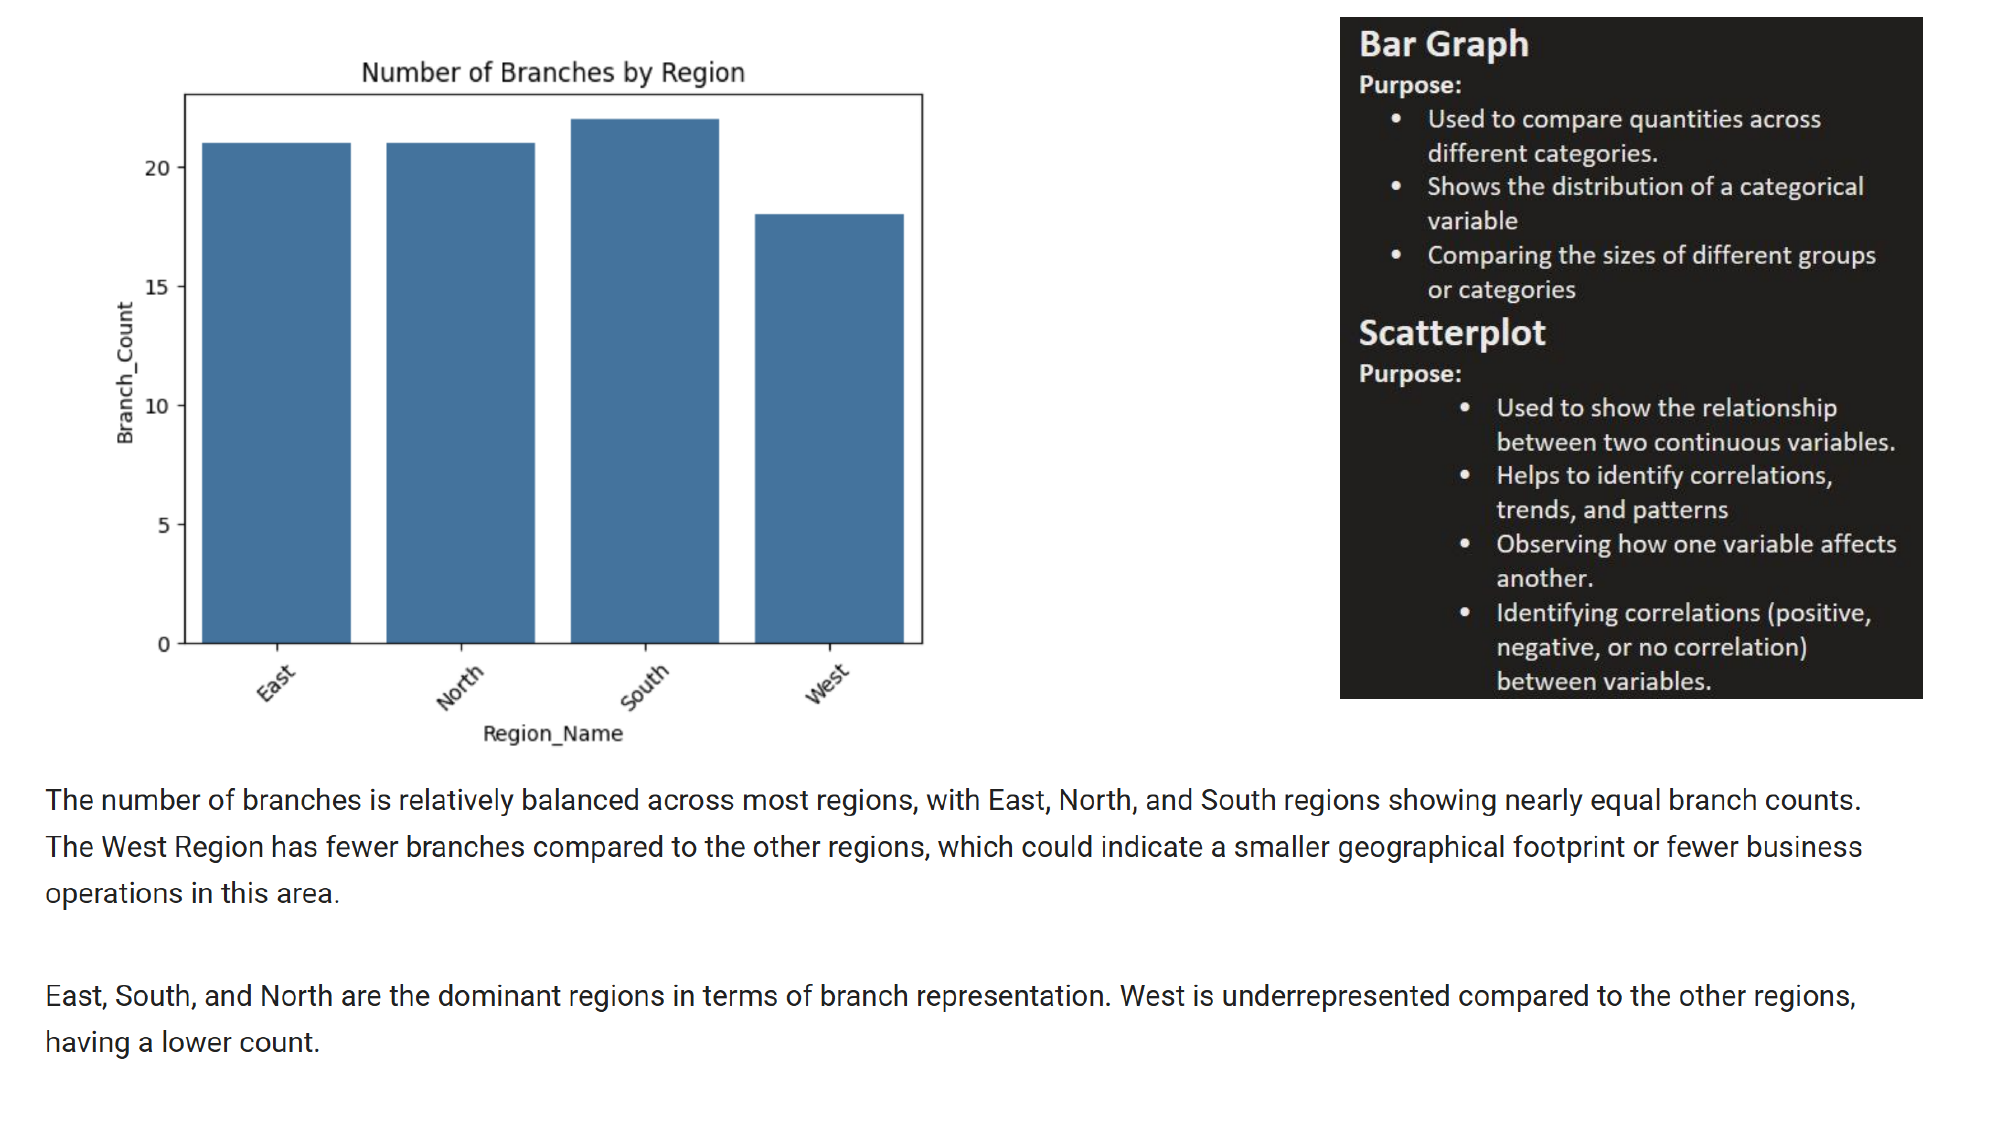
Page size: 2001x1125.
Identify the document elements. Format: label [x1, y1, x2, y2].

picture [100, 39, 1014, 751]
picture [1340, 17, 1923, 699]
picture [17, 752, 1883, 1070]
